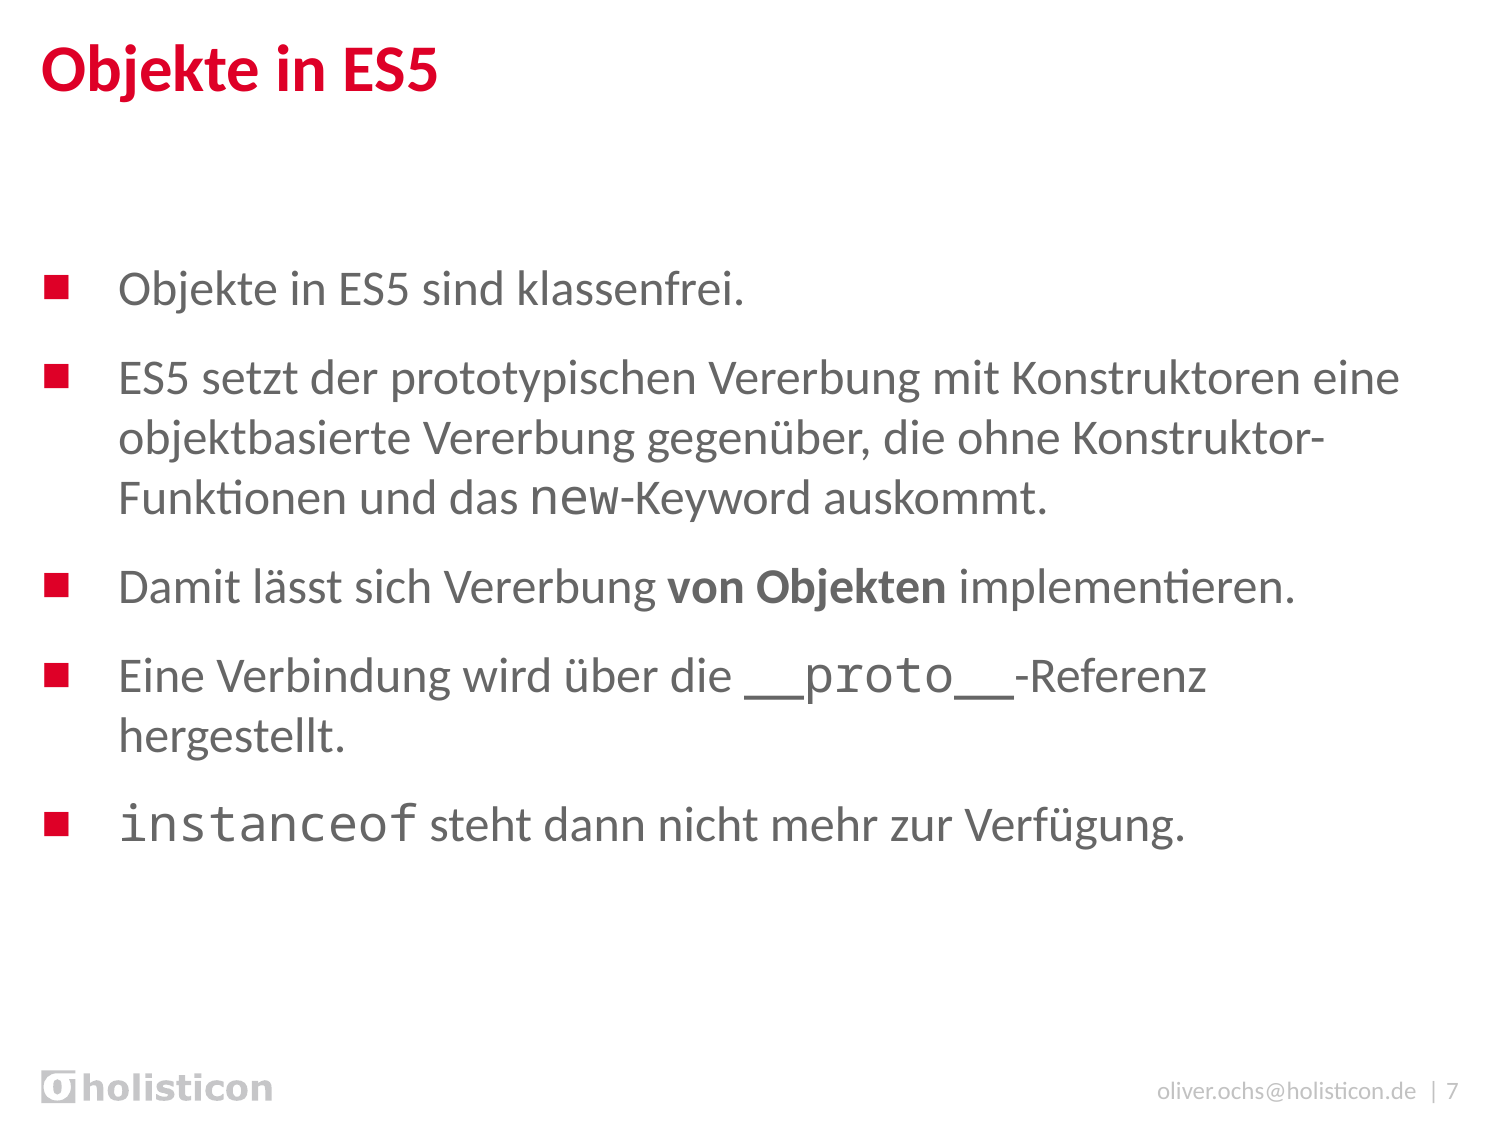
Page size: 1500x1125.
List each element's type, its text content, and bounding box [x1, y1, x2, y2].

title Objekte in ES5 [41, 24, 1436, 188]
list Objekte in ES5 sind klassenfrei. ES5 setzt der prototypischen Vererbung mit Konstruktoren eine objektbasierte Vererbung gegenüber, die ohne Konstruktor-Funktionen und das new-Keyword auskommt. Damit lässt sich Vererbung von Objekten implementieren. Eine Verbindung wird über die __proto__-Referenz hergestellt. instanceof steht dann nicht mehr zur Verfügung. [41, 255, 1436, 973]
